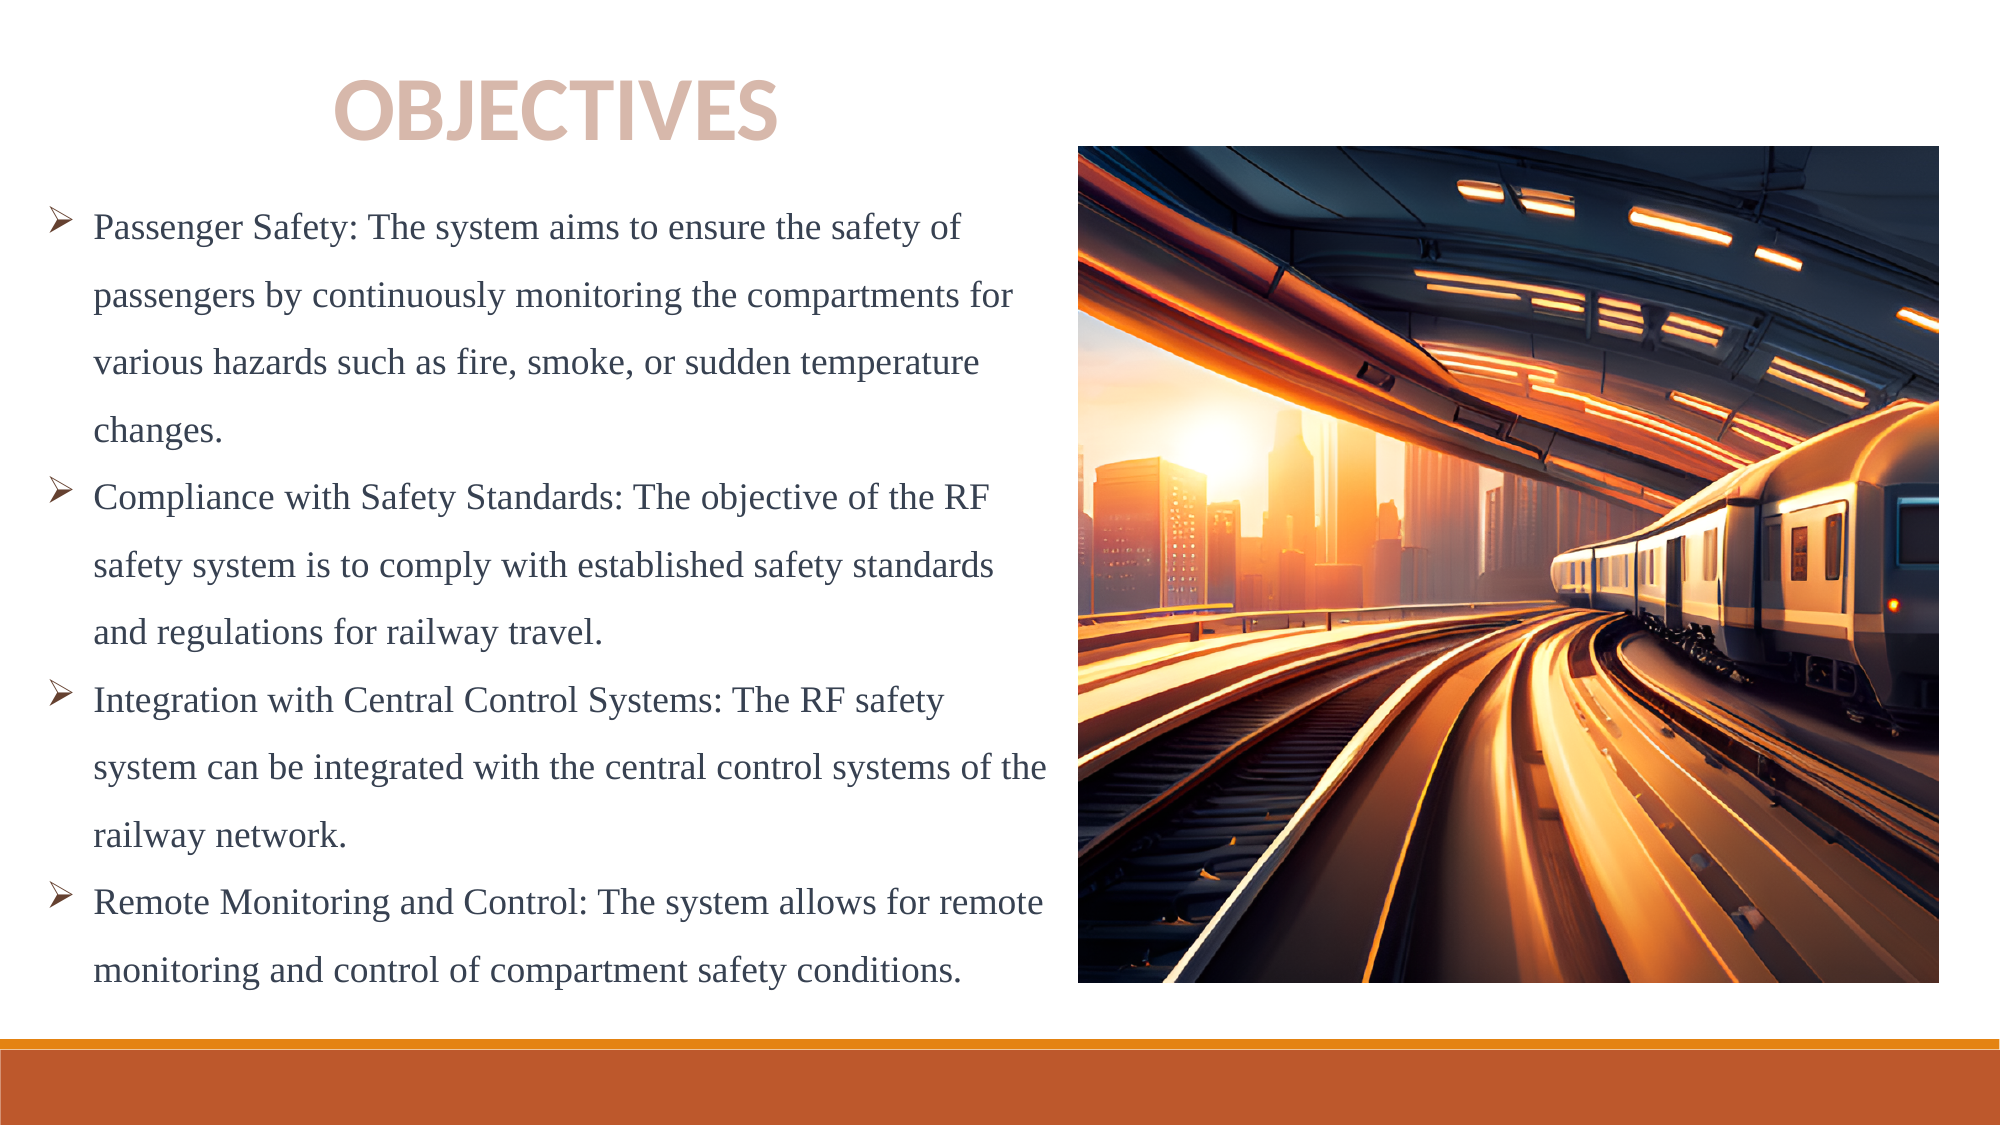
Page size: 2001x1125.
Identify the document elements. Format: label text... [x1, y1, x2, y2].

text_box Passenger Safety: The system aims to ensure the safety of passengers by continuously monitoring the compartments for various hazards such as fire, smoke, or sudden temperature changes. Compliance with Safety Standards: The objective of the RF safety system is to comply with established safety standards and regulations for railway travel. Integration with Central Control Systems: The RF safety system can be integrated with the central control systems of the railway network. Remote Monitoring and Control: The system allows for remote monitoring and control of compartment safety conditions. [31, 172, 1069, 998]
picture [1078, 146, 1939, 983]
text_box OBJECTIVES [318, 41, 850, 167]
